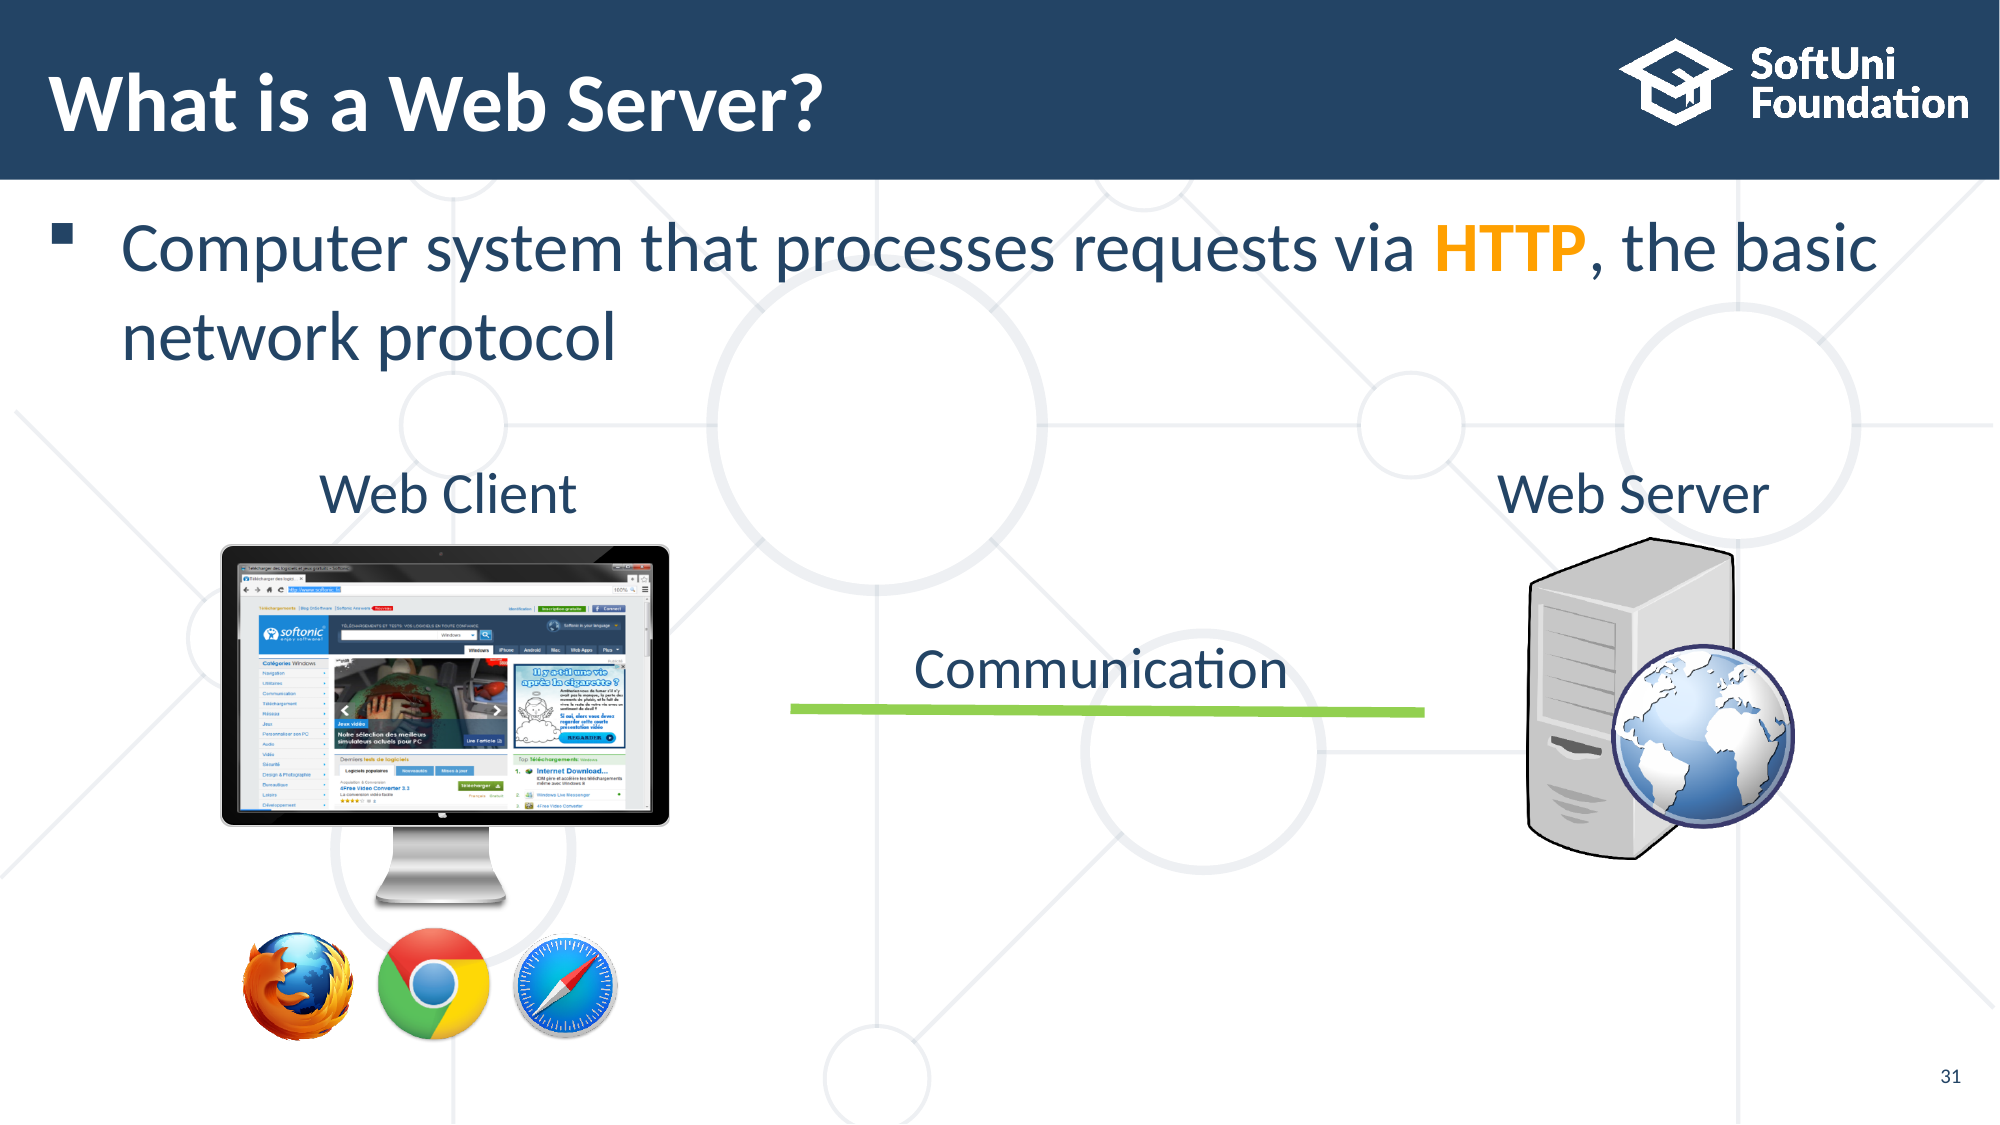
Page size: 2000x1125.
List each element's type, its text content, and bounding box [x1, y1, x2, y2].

slide_number 31 [1896, 1049, 1968, 1101]
title What is a Web Server? [30, 6, 1602, 189]
picture [1525, 537, 1796, 860]
text_box Communication [899, 623, 1316, 707]
picture [220, 544, 670, 914]
picture [506, 926, 624, 1044]
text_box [790, 708, 1425, 713]
picture [1618, 38, 1968, 126]
text_box Computer system that processes requests via HTTP, the basic network protocol [31, 188, 1968, 1103]
picture [239, 928, 356, 1045]
text_box Web Server [1482, 447, 1795, 533]
picture [370, 919, 497, 1047]
text_box Web Client [305, 447, 618, 533]
